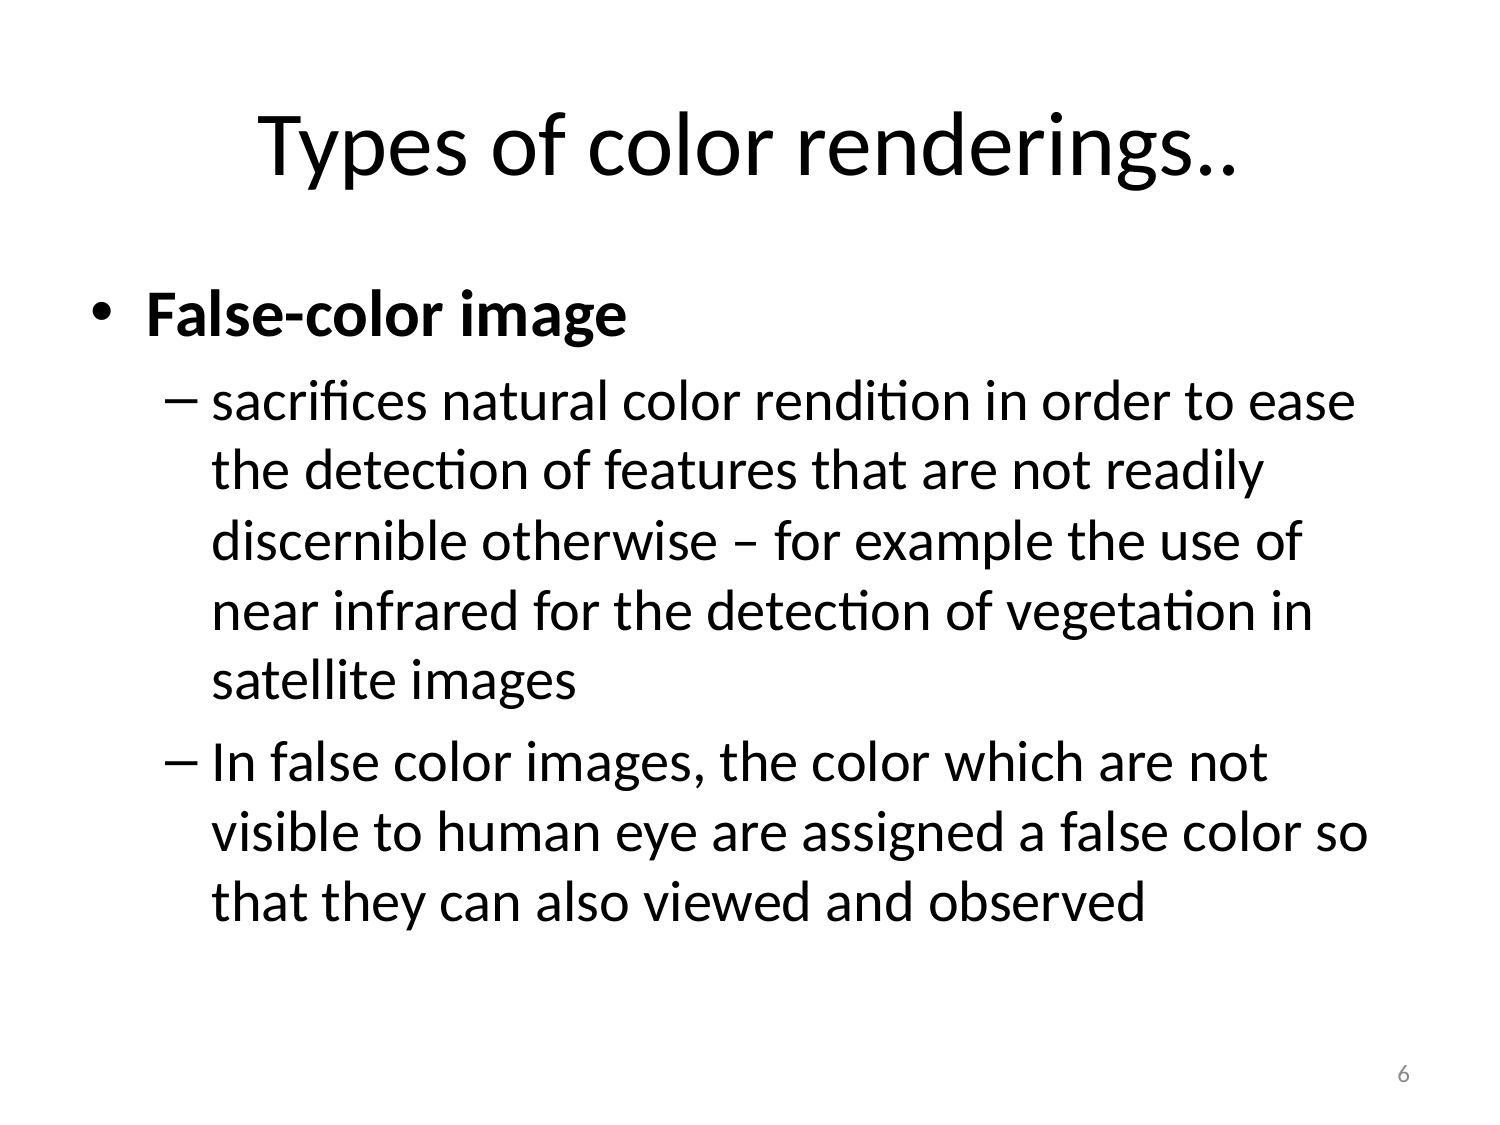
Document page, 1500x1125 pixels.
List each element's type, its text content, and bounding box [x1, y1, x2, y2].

slide_number 6 [1074, 1042, 1425, 1103]
title Types of color renderings.. [75, 45, 1425, 233]
list False-color image sacrifices natural color rendition in order to ease the detection of features that are not readily discernible otherwise – for example the use of near infrared for the detection of vegetation in satellite images In false color images, the color which are not visible to human eye are assigned a false color so that they can also viewed and observed [75, 262, 1425, 1005]
